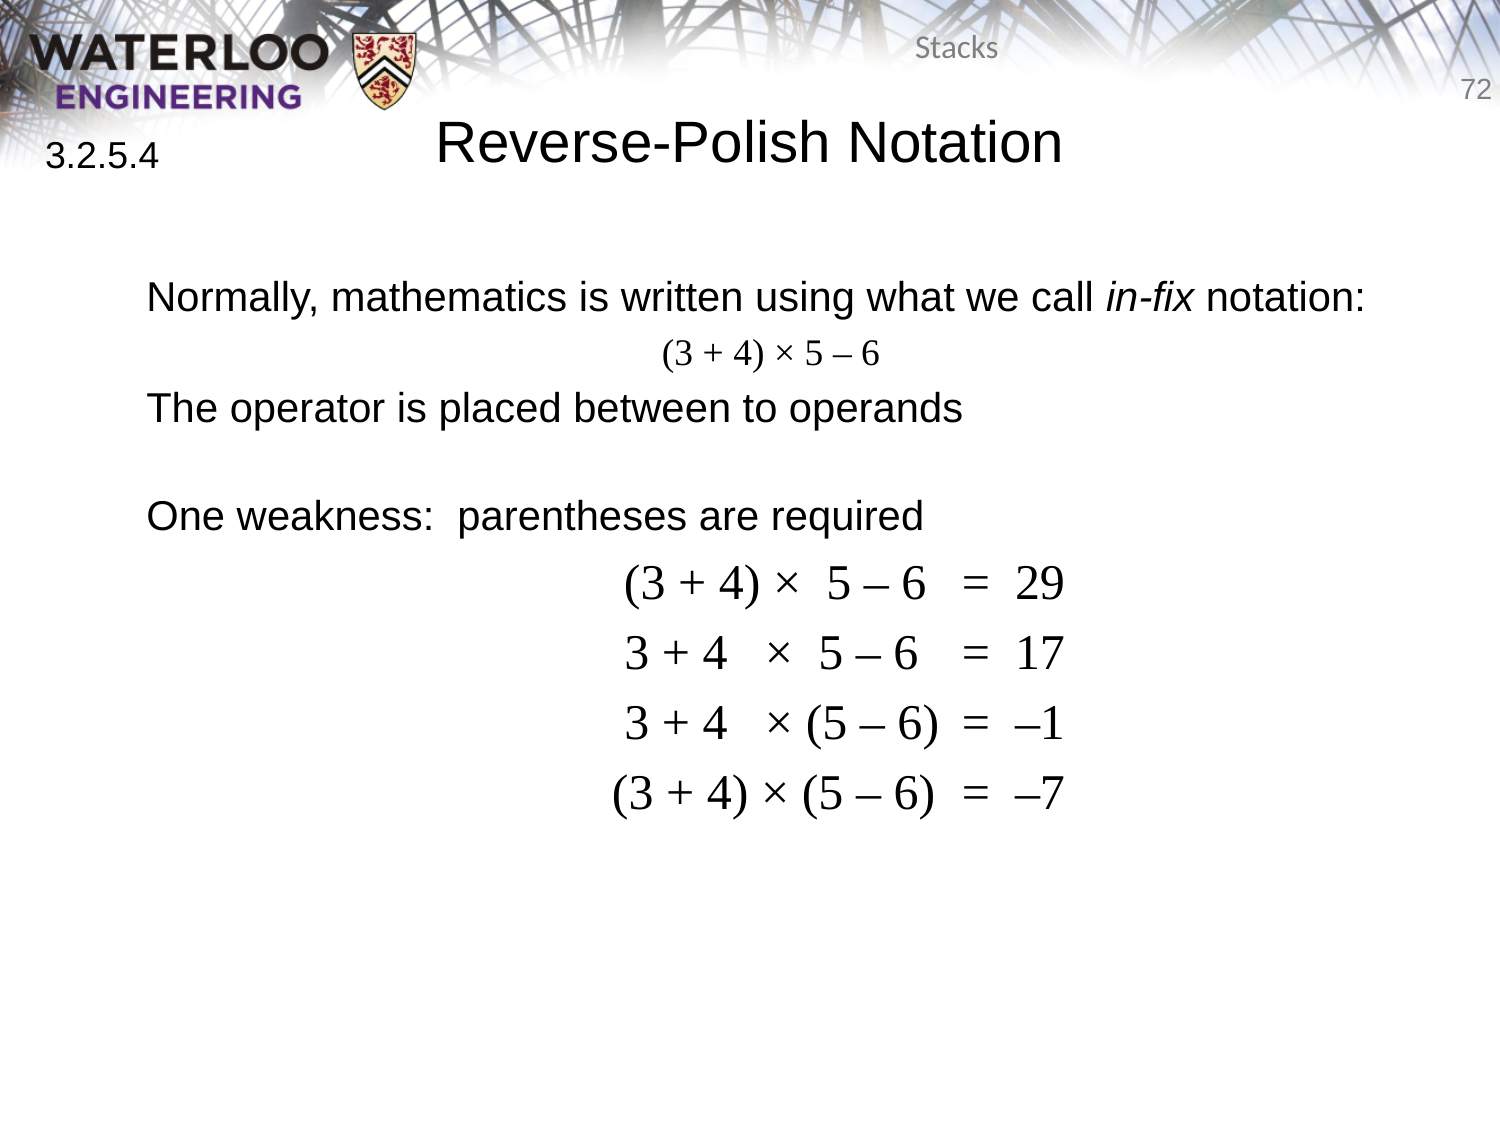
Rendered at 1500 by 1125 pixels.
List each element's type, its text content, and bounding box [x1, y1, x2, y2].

text_box 3.2.5.4 [30, 124, 175, 184]
title Reverse-Polish Notation [74, 44, 1426, 233]
list Normally, mathematics is written using what we call in-fix notation: (3 + 4) × 5 – 6 The operator is placed between to operands One weakness: parentheses are required (3 + 4) × 5 – 6 = 29 3 + 4 × 5 – 6 = 17 3 + 4 × (5 – 6) = –1 (3 + 4) × (5 – 6) = –7 [74, 262, 1426, 1006]
picture [0, 0, 1500, 1125]
